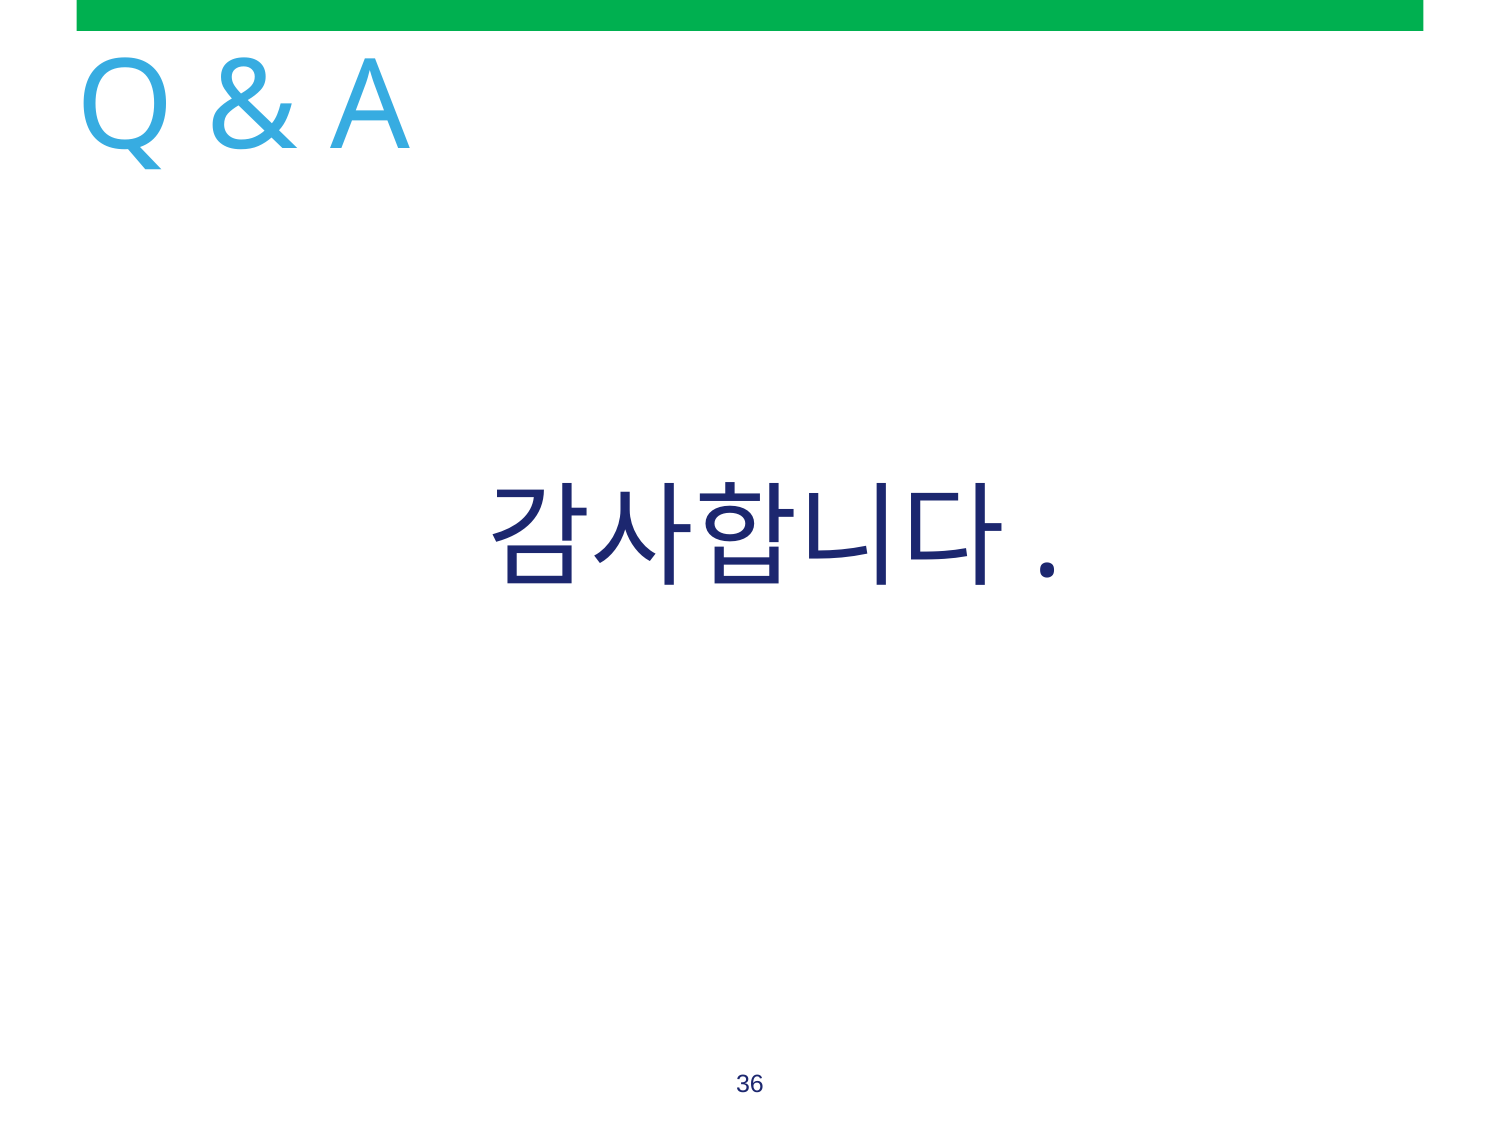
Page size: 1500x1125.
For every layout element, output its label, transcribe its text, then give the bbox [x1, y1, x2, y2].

slide_number 36 [581, 1052, 919, 1113]
text_box Q & A [61, 16, 426, 181]
text_box 감사합니다. [472, 456, 1078, 606]
